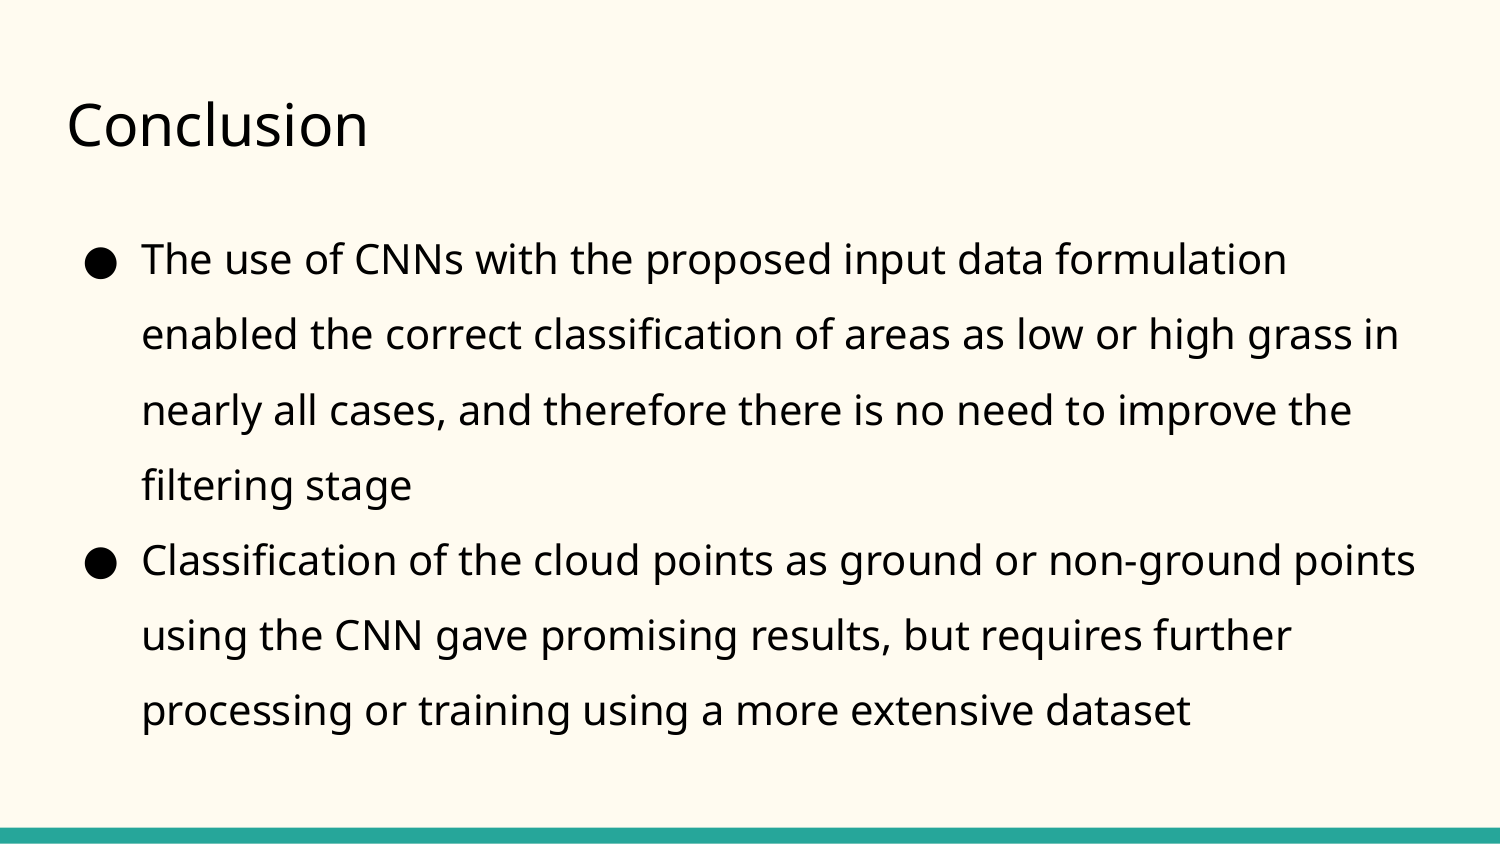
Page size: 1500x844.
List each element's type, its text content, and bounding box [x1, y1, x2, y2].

list The use of CNNs with the proposed input data formulation enabled the correct classification of areas as low or high grass in nearly all cases, and therefore there is no need to improve the filtering stage Classification of the cloud points as ground or non-ground points using the CNN gave promising results, but requires further processing or training using a more extensive dataset [51, 192, 1449, 750]
title Conclusion [51, 72, 1449, 174]
